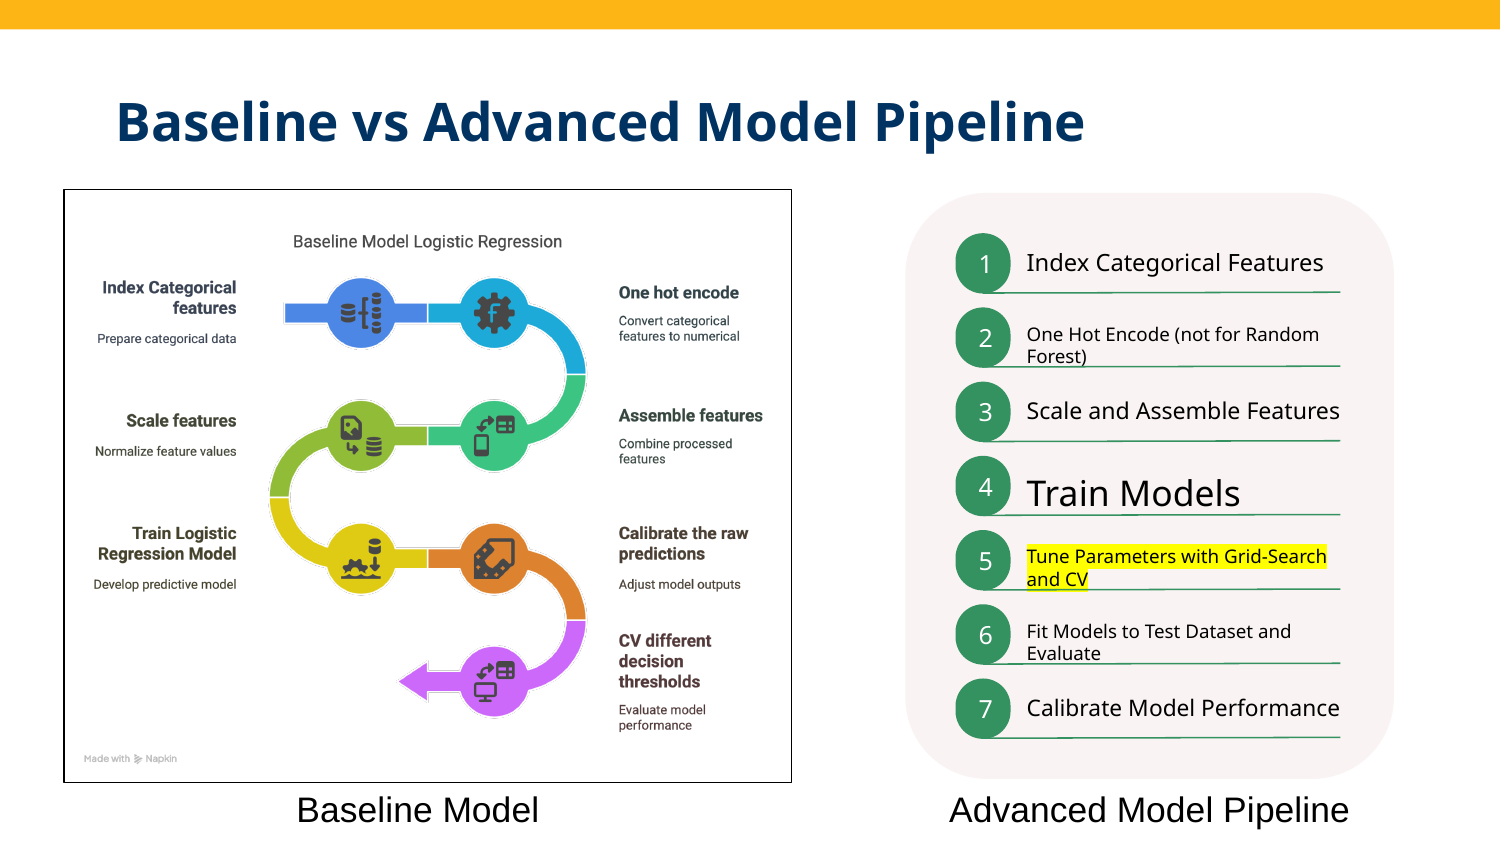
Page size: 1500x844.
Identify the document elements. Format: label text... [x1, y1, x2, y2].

picture [64, 190, 791, 782]
title Baseline vs Advanced Model Pipeline [100, 72, 1401, 167]
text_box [905, 192, 1395, 780]
text_box Baseline Model [212, 791, 624, 836]
text_box Advanced Model Pipeline [905, 785, 1394, 836]
